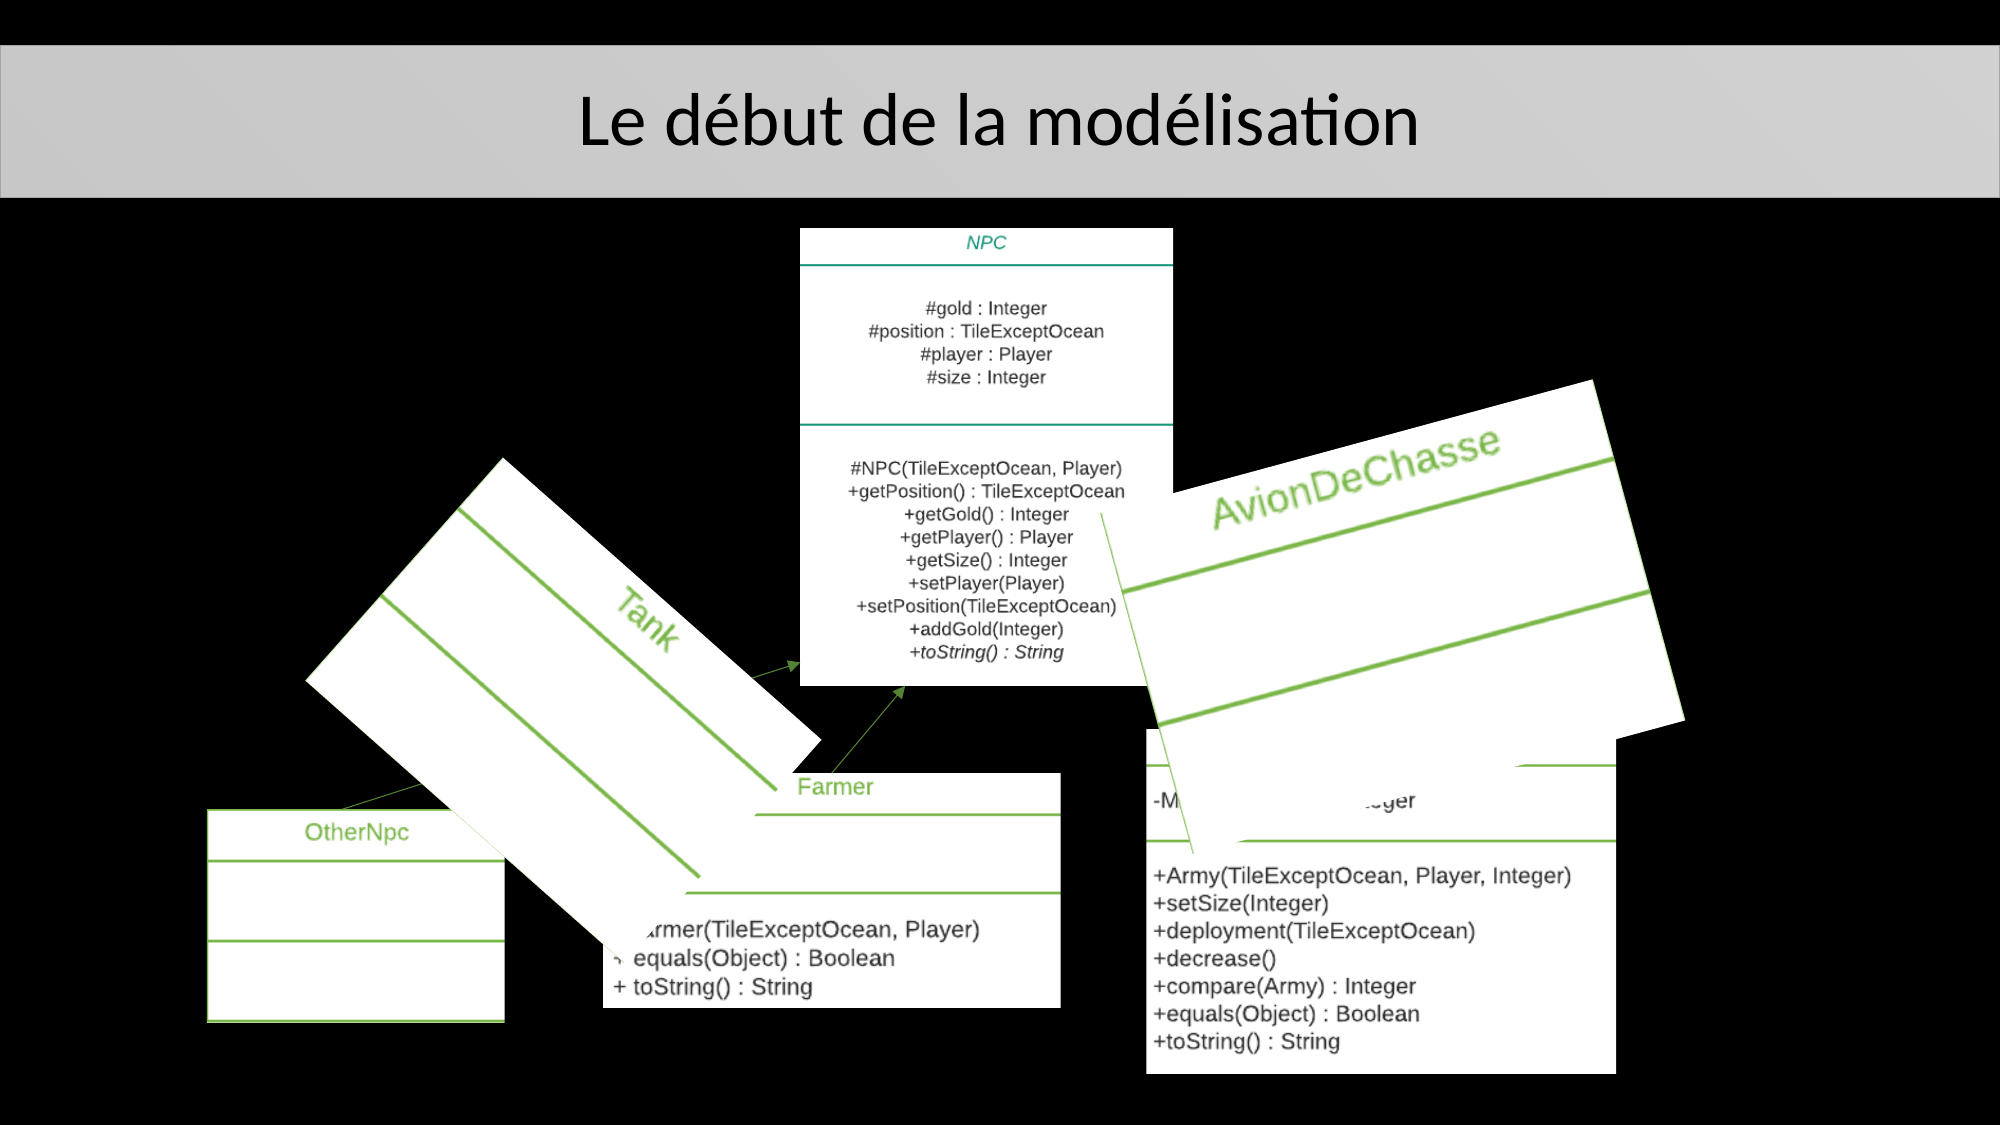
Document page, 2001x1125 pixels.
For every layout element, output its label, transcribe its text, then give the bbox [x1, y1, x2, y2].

picture [321, 457, 777, 860]
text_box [801, 685, 1061, 1008]
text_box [1146, 794, 1617, 1074]
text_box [206, 662, 801, 1023]
title Le début de la modélisation [0, 45, 2000, 198]
picture [800, 228, 1686, 794]
